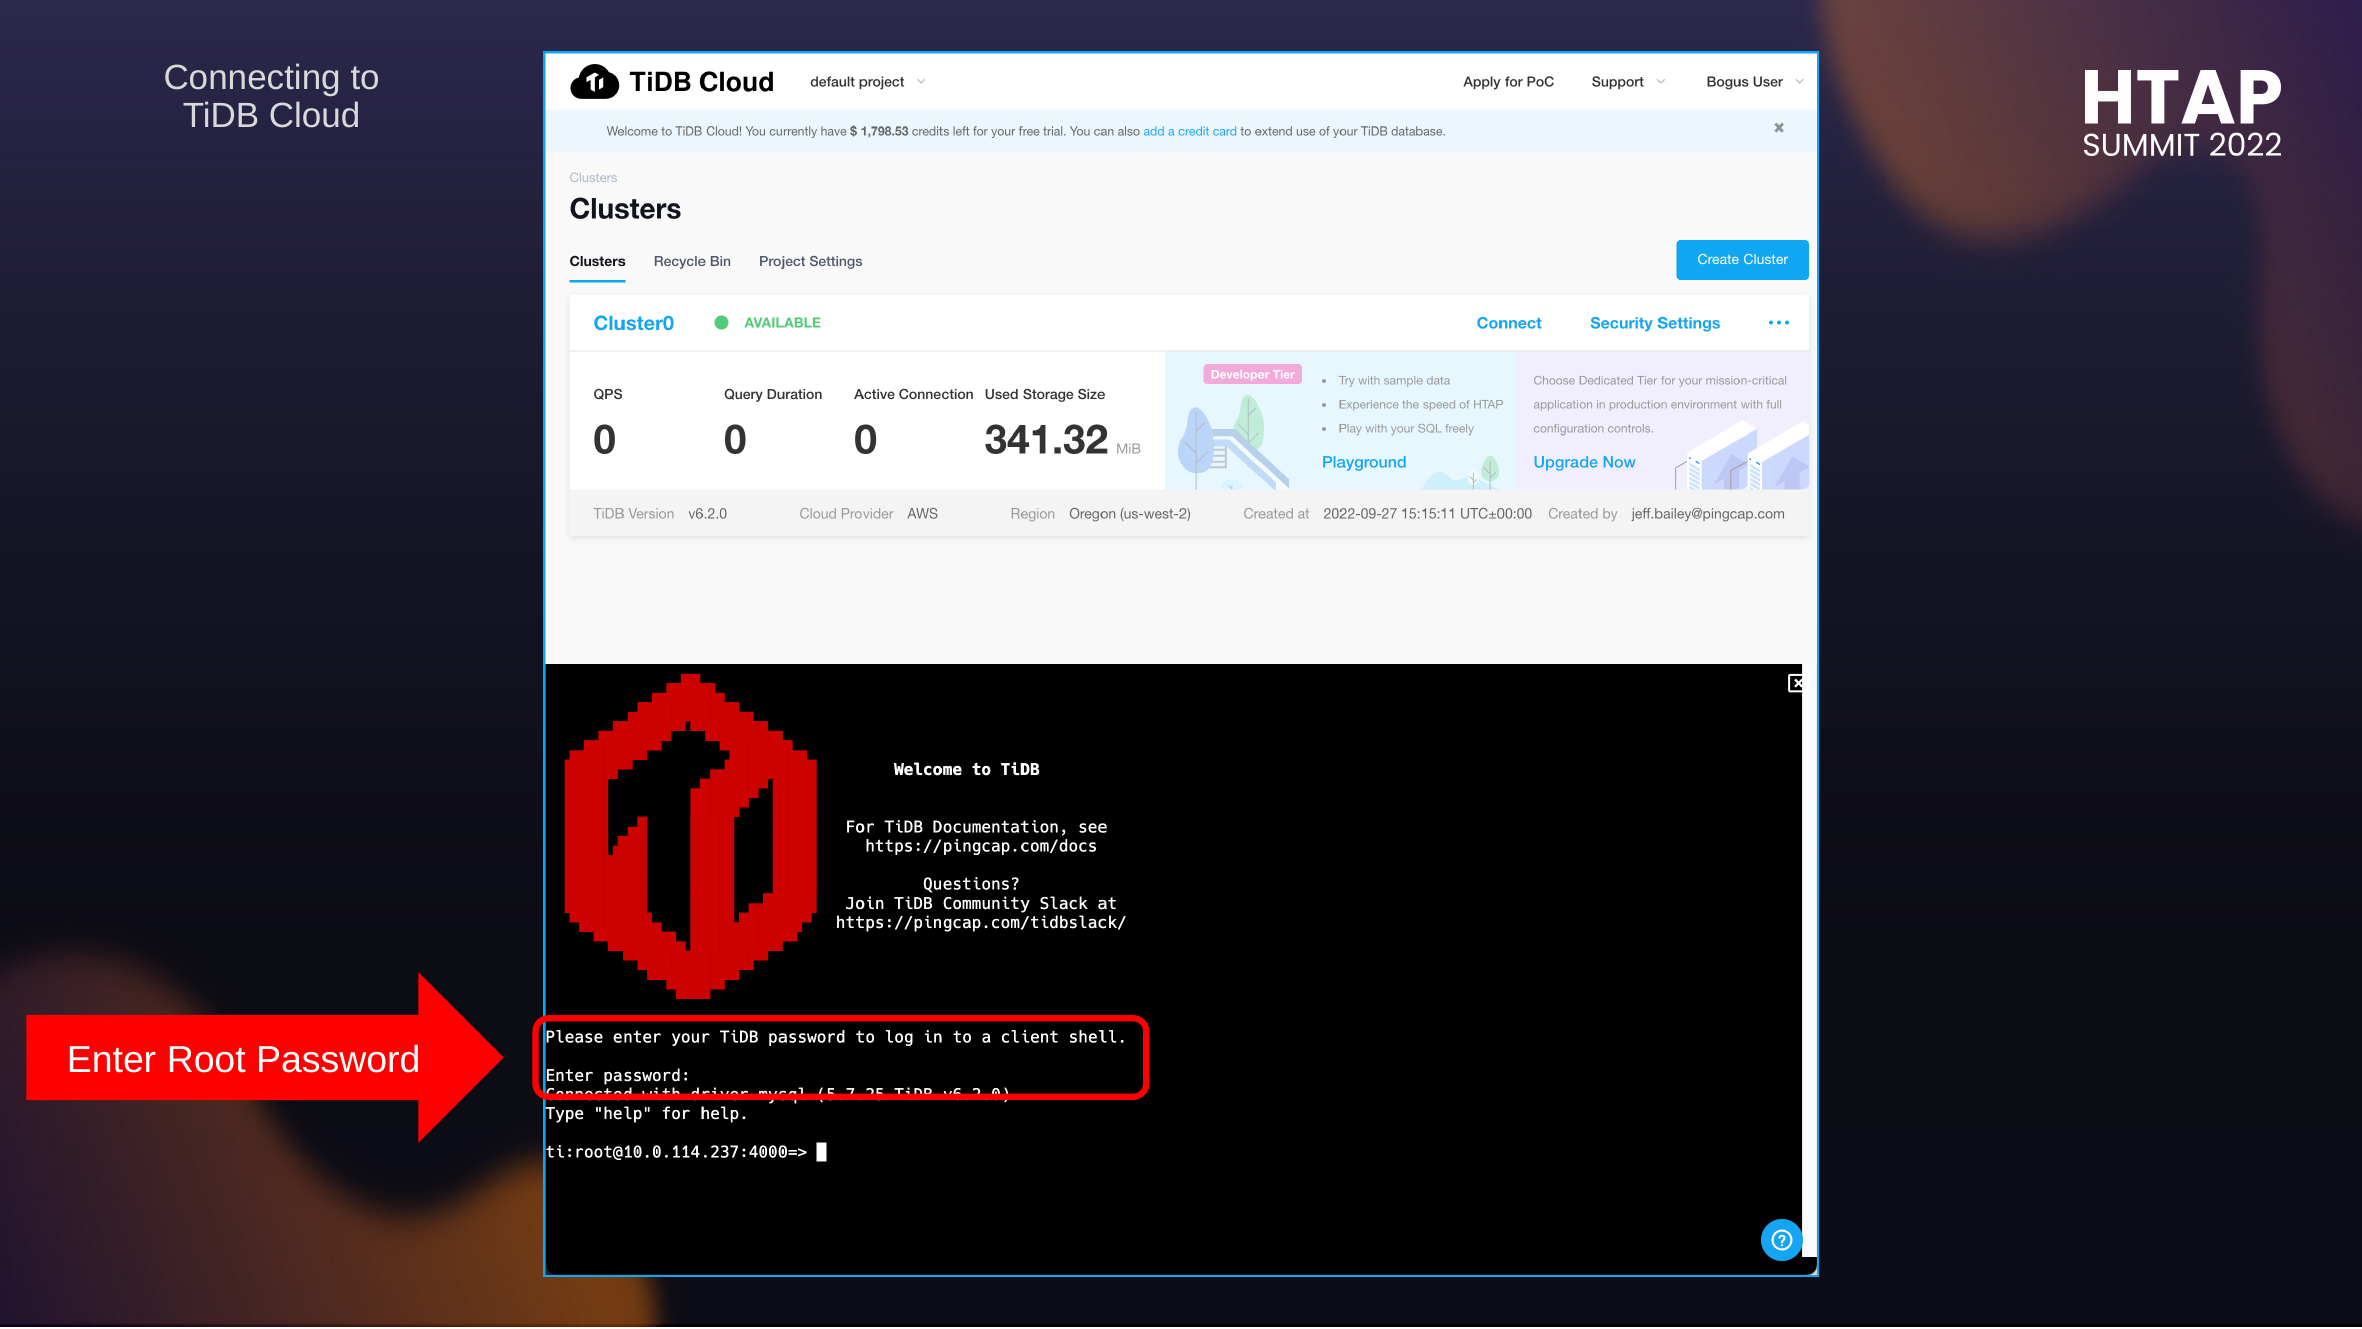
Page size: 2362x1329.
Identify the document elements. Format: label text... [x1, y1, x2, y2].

text_box [534, 1018, 543, 1097]
text_box Enter Root Password [25, 969, 506, 1146]
picture [0, 0, 2362, 1327]
title Connecting to TiDB Cloud [0, 51, 543, 143]
